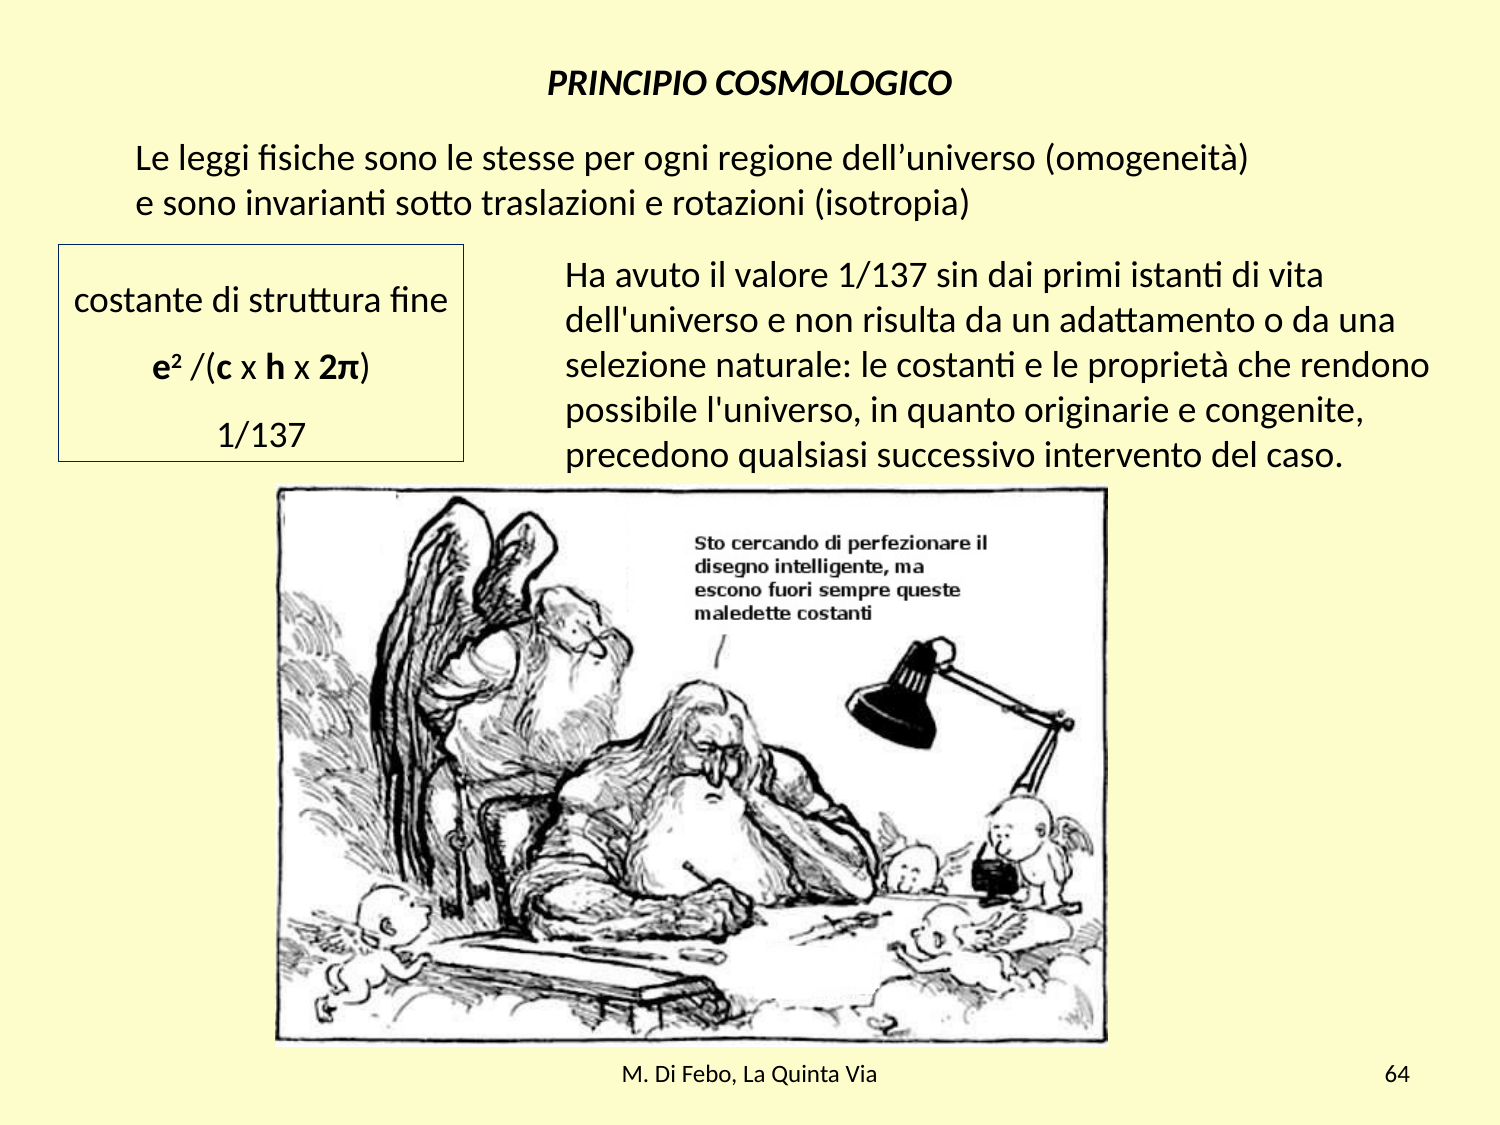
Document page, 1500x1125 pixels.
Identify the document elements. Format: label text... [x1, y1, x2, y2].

text_box costante di struttura fine e2 /(c x h x 2π) 1/137 [58, 244, 464, 462]
text_box Le leggi fisiche sono le stesse per ogni regione dell’universo (omogeneità) e sono invarianti sotto traslazioni e rotazioni (isotropia) [120, 125, 1380, 230]
picture [274, 484, 1108, 1047]
slide_number 64 [1074, 1042, 1425, 1103]
footer M. Di Febo, La Quinta Via [512, 1055, 988, 1103]
text_box PRINCIPIO COSMOLOGICO [532, 50, 968, 111]
text_box Ha avuto il valore 1/137 sin dai primi istanti di vita dell'universo e non risulta da un adattamento o da una selezione naturale: le costanti e le proprietà che rendono possibile l'universo, in quanto originarie e congenite, precedono qualsiasi successivo intervento del caso. [550, 242, 1462, 483]
